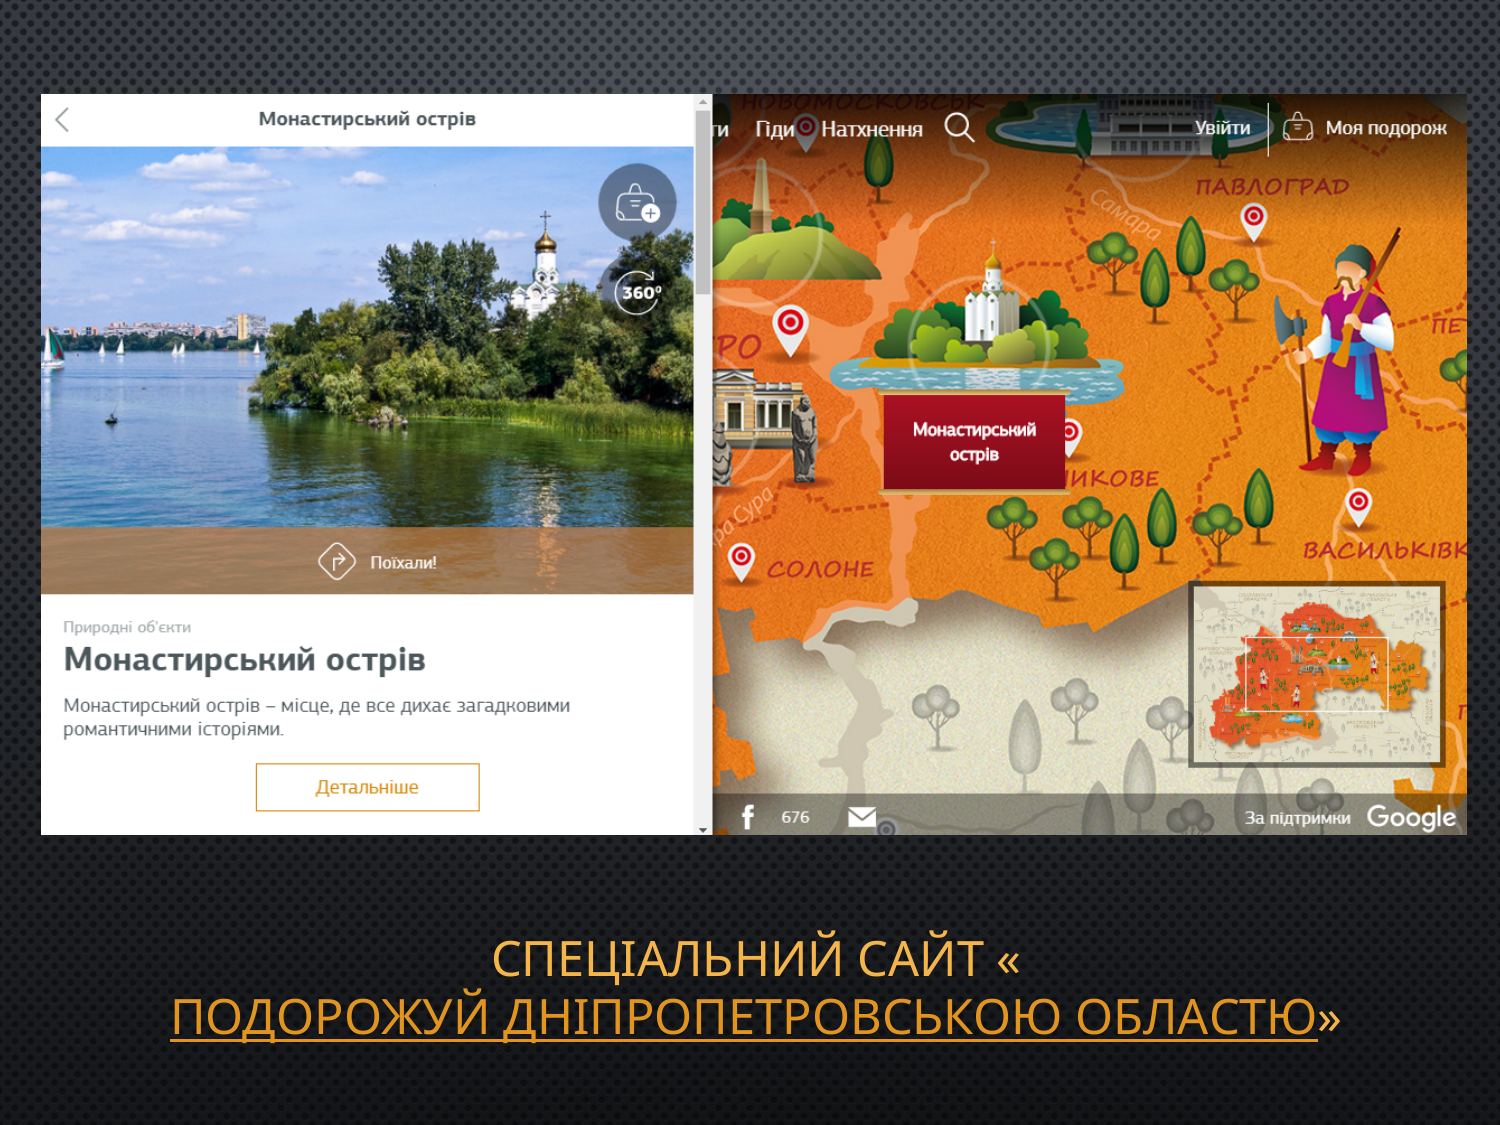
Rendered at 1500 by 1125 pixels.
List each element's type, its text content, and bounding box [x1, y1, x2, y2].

title Спеціальний сайт «Подорожуй Дніпропетровською областю» [109, 919, 1404, 1062]
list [41, 93, 1467, 835]
